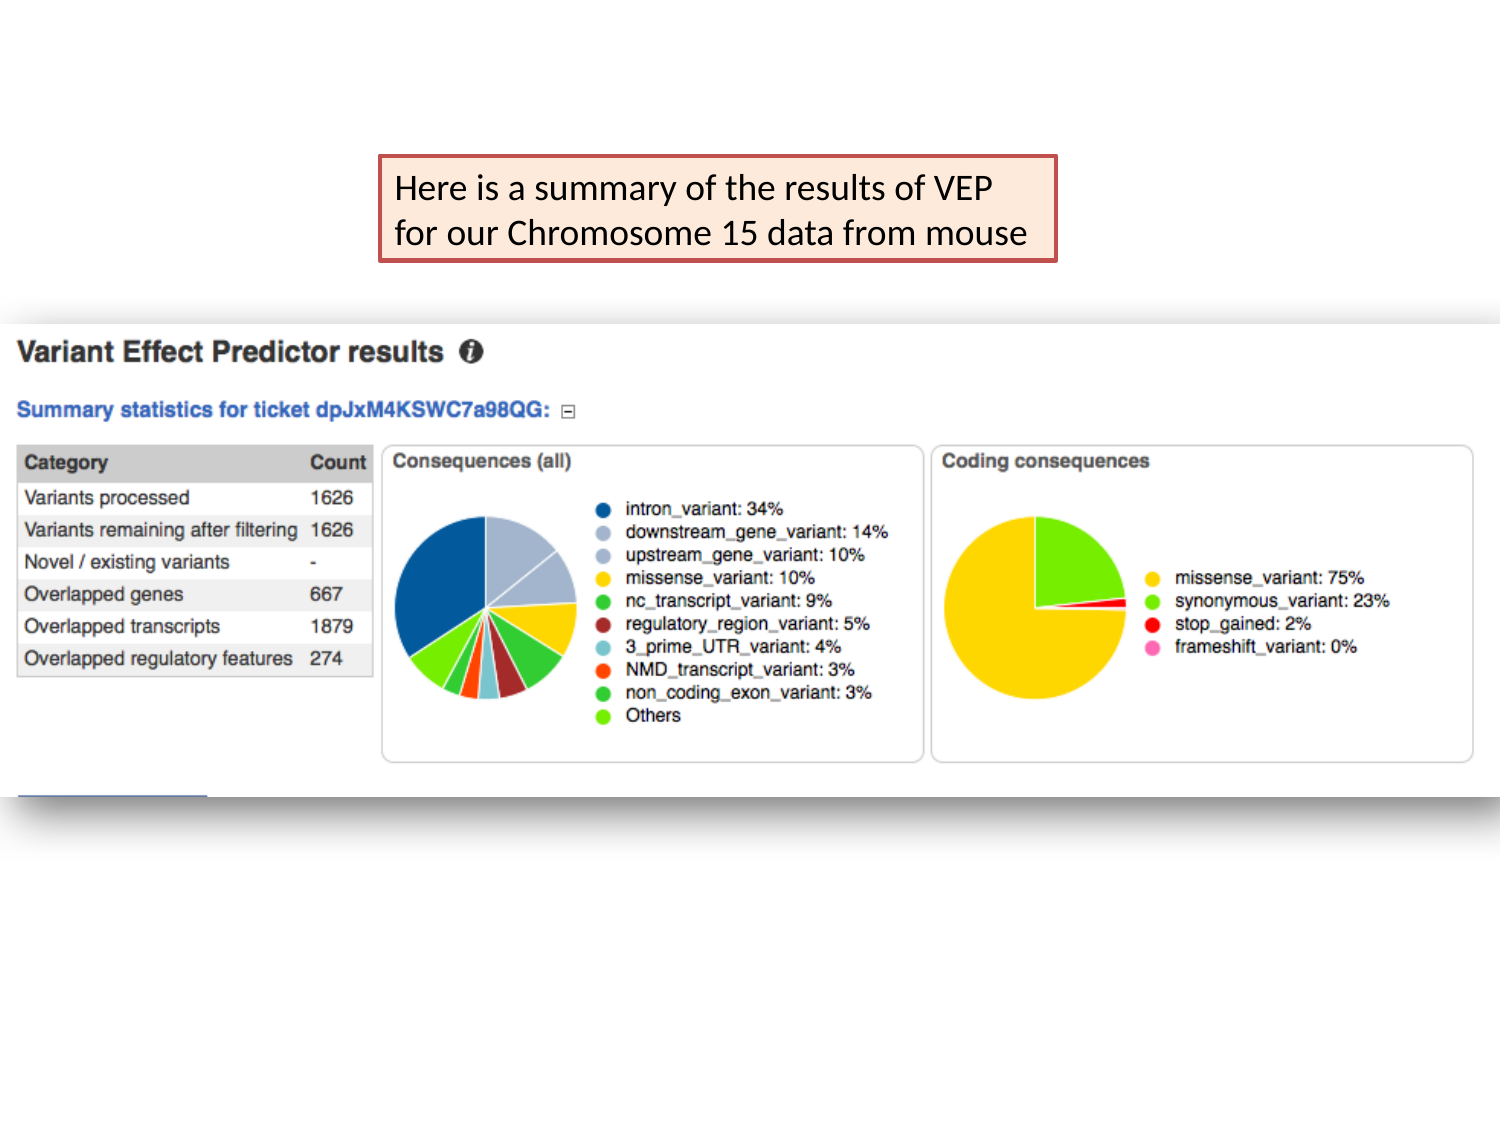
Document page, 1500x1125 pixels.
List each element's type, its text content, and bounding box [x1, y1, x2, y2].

picture [0, 324, 1500, 797]
text_box Here is a summary of the results of VEP for our Chromosome 15 data from mouse [378, 154, 1058, 263]
